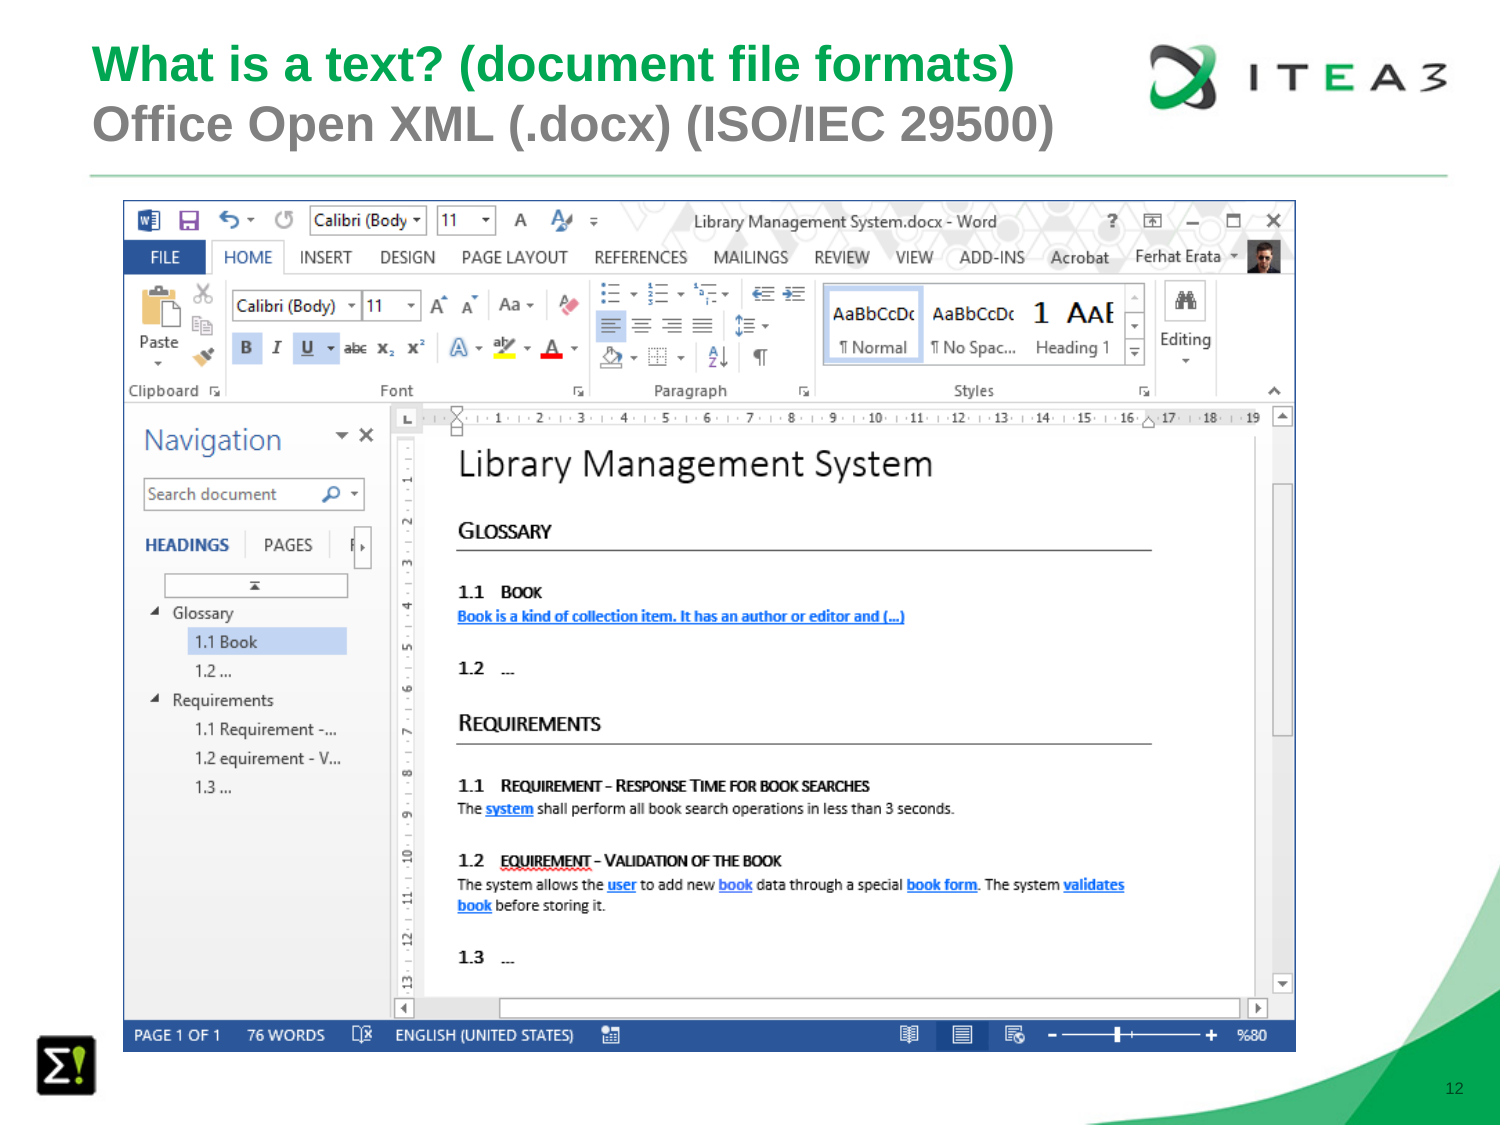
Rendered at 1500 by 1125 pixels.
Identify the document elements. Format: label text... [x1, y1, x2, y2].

title What is a text? (document file formats) Office Open XML (.docx) (ISO/IEC 29500) [76, 23, 1099, 160]
picture [0, 0, 1500, 1125]
